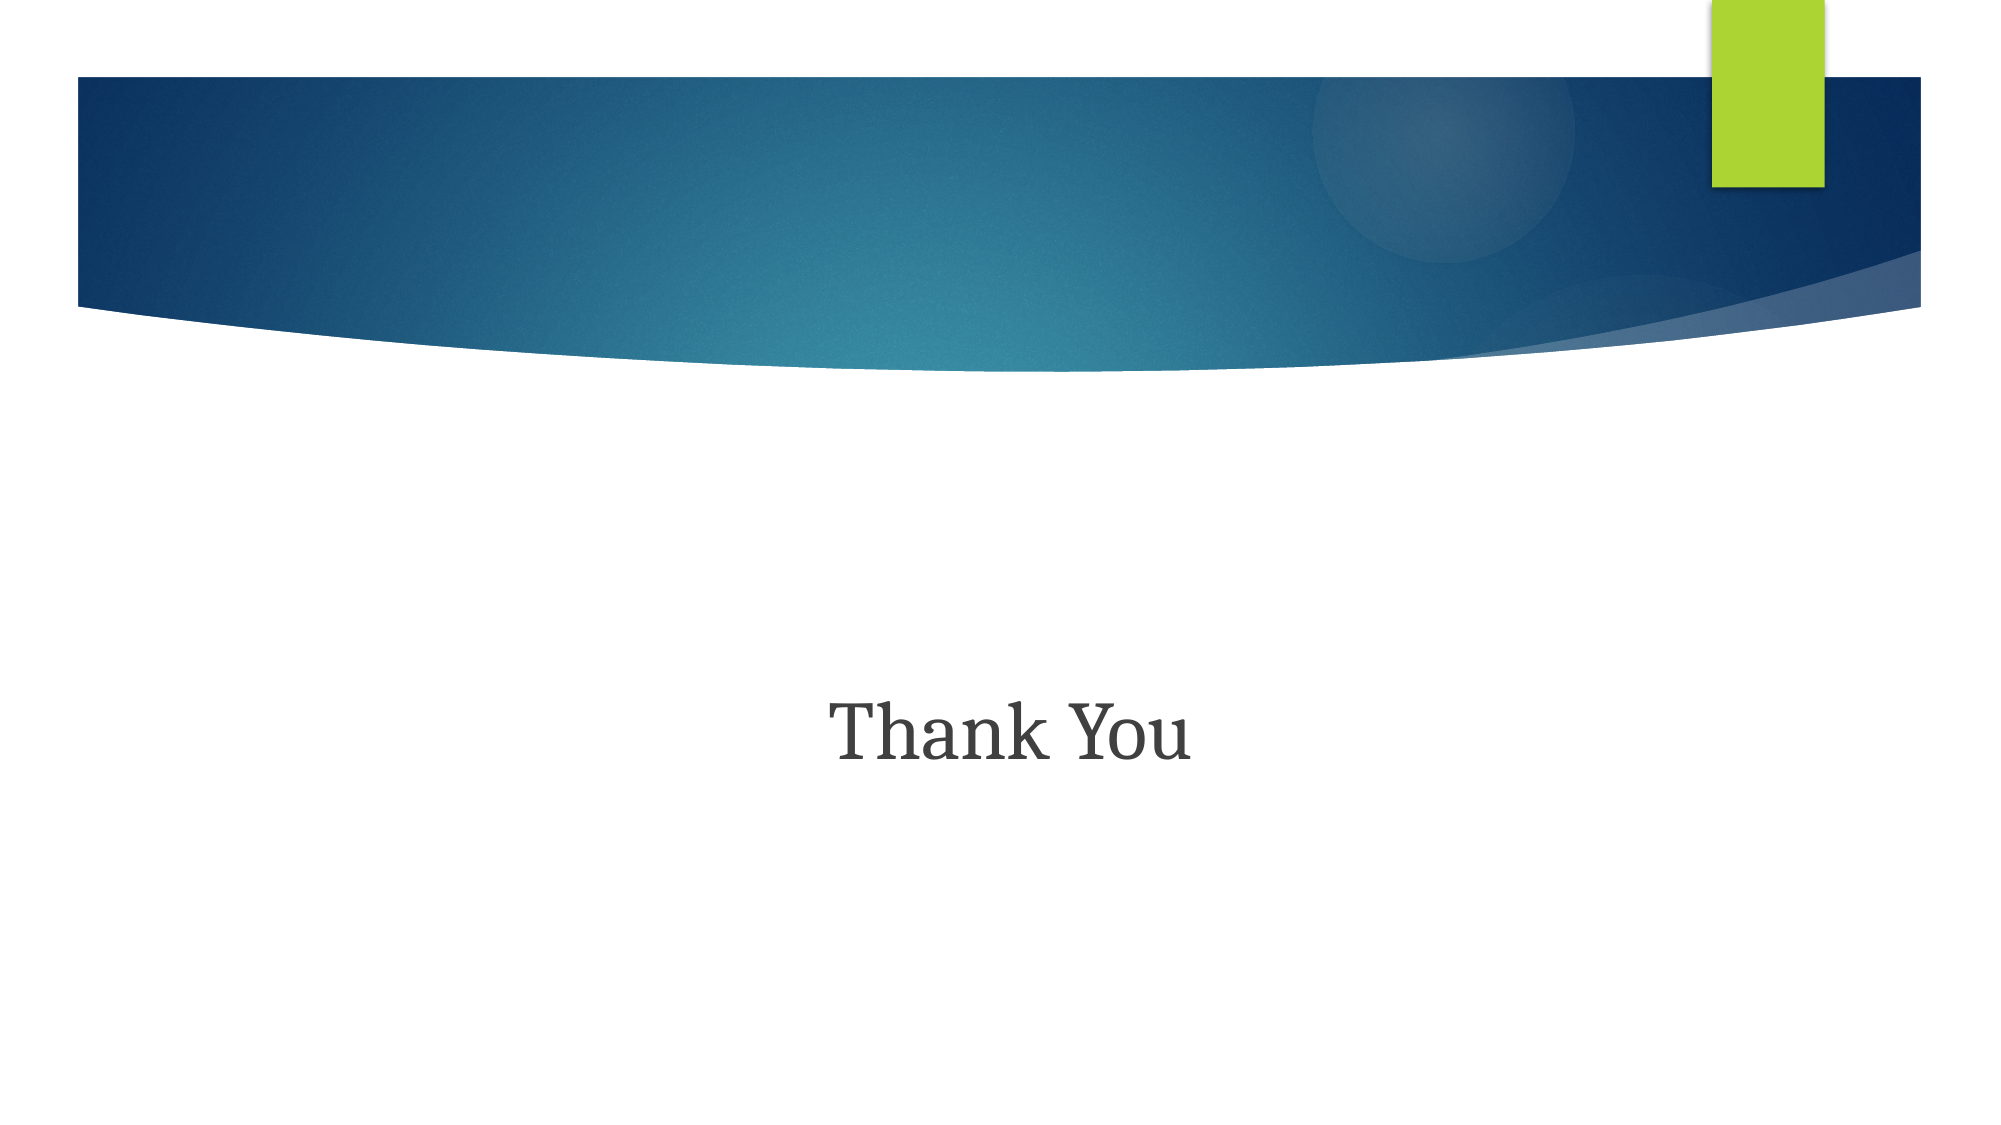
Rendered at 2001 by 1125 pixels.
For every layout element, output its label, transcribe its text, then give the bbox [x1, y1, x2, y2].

list Thank You [189, 427, 1833, 988]
